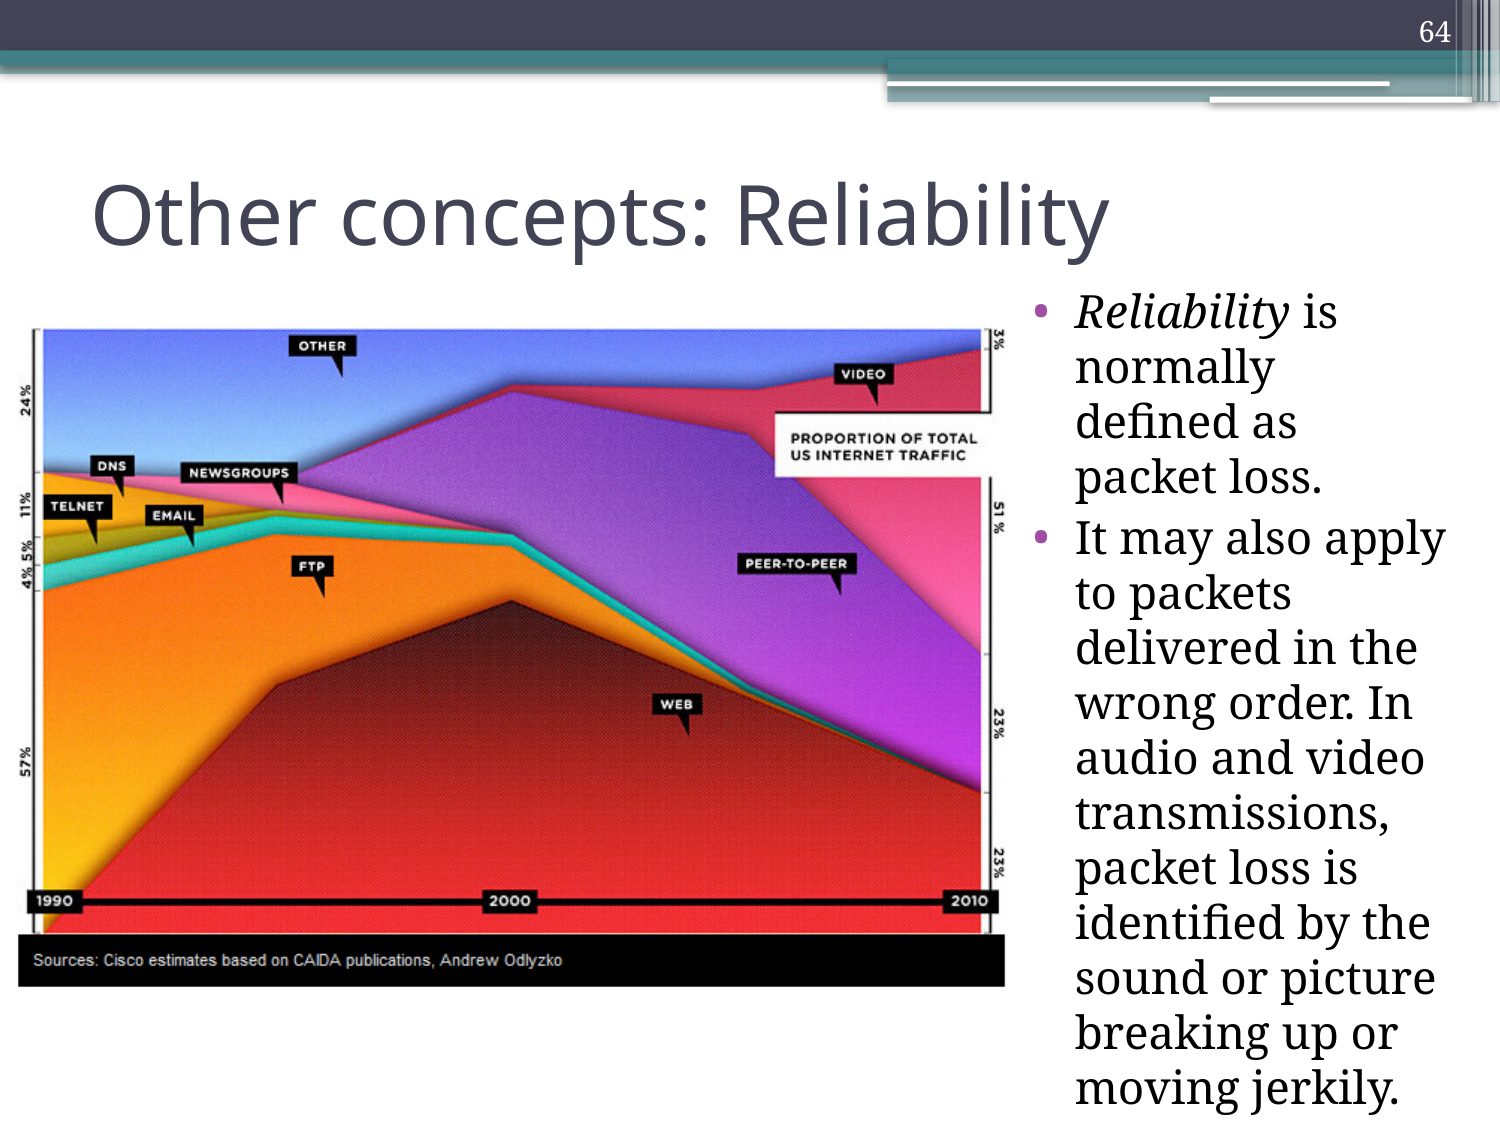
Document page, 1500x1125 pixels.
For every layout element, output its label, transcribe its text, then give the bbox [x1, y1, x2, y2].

picture [4, 324, 1032, 1006]
title Other concepts: Reliability [74, 124, 1426, 301]
slide_number 64 [1340, 0, 1466, 61]
list Reliability is normally defined as packet loss. It may also apply to packets delivered in the wrong order. In audio and video transmissions, packet loss is identified by the sound or picture breaking up or moving jerkily. [999, 274, 1467, 1079]
